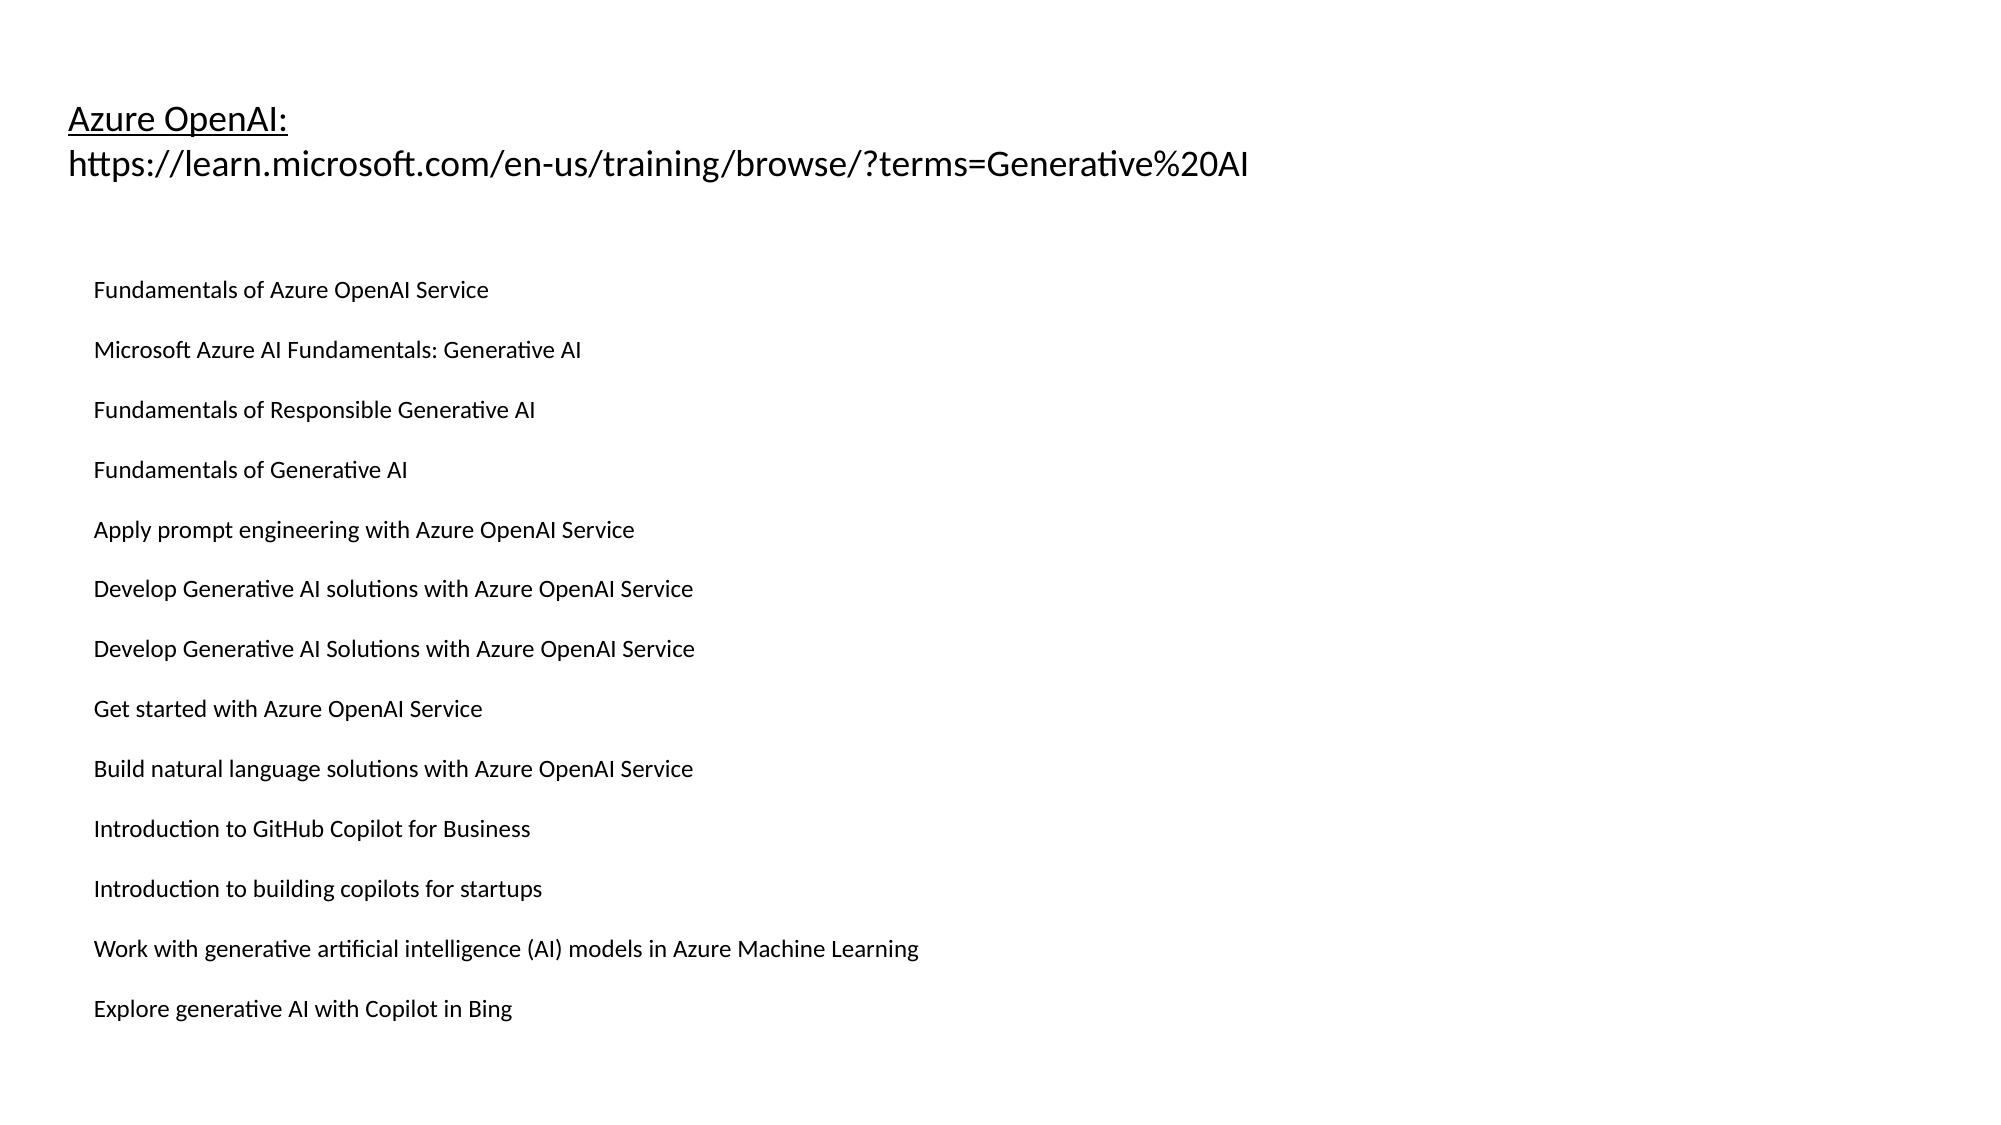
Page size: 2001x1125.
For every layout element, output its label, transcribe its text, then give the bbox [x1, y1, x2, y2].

text_box Azure OpenAI: https://learn.microsoft.com/en-us/training/browse/?terms=Generative%20AI [53, 86, 1598, 191]
text_box Fundamentals of Azure OpenAI Service Microsoft Azure AI Fundamentals: Generative AI Fundamentals of Responsible Generative AI Fundamentals of Generative AI Apply prompt engineering with Azure OpenAI Service Develop Generative AI solutions with Azure OpenAI Service Develop Generative AI Solutions with Azure OpenAI Service Get started with Azure OpenAI Service Build natural language solutions with Azure OpenAI Service Introduction to GitHub Copilot for Business Introduction to building copilots for startups Work with generative artificial intelligence (AI) models in Azure Machine Learning Explore generative AI with Copilot in Bing [78, 266, 1709, 1030]
